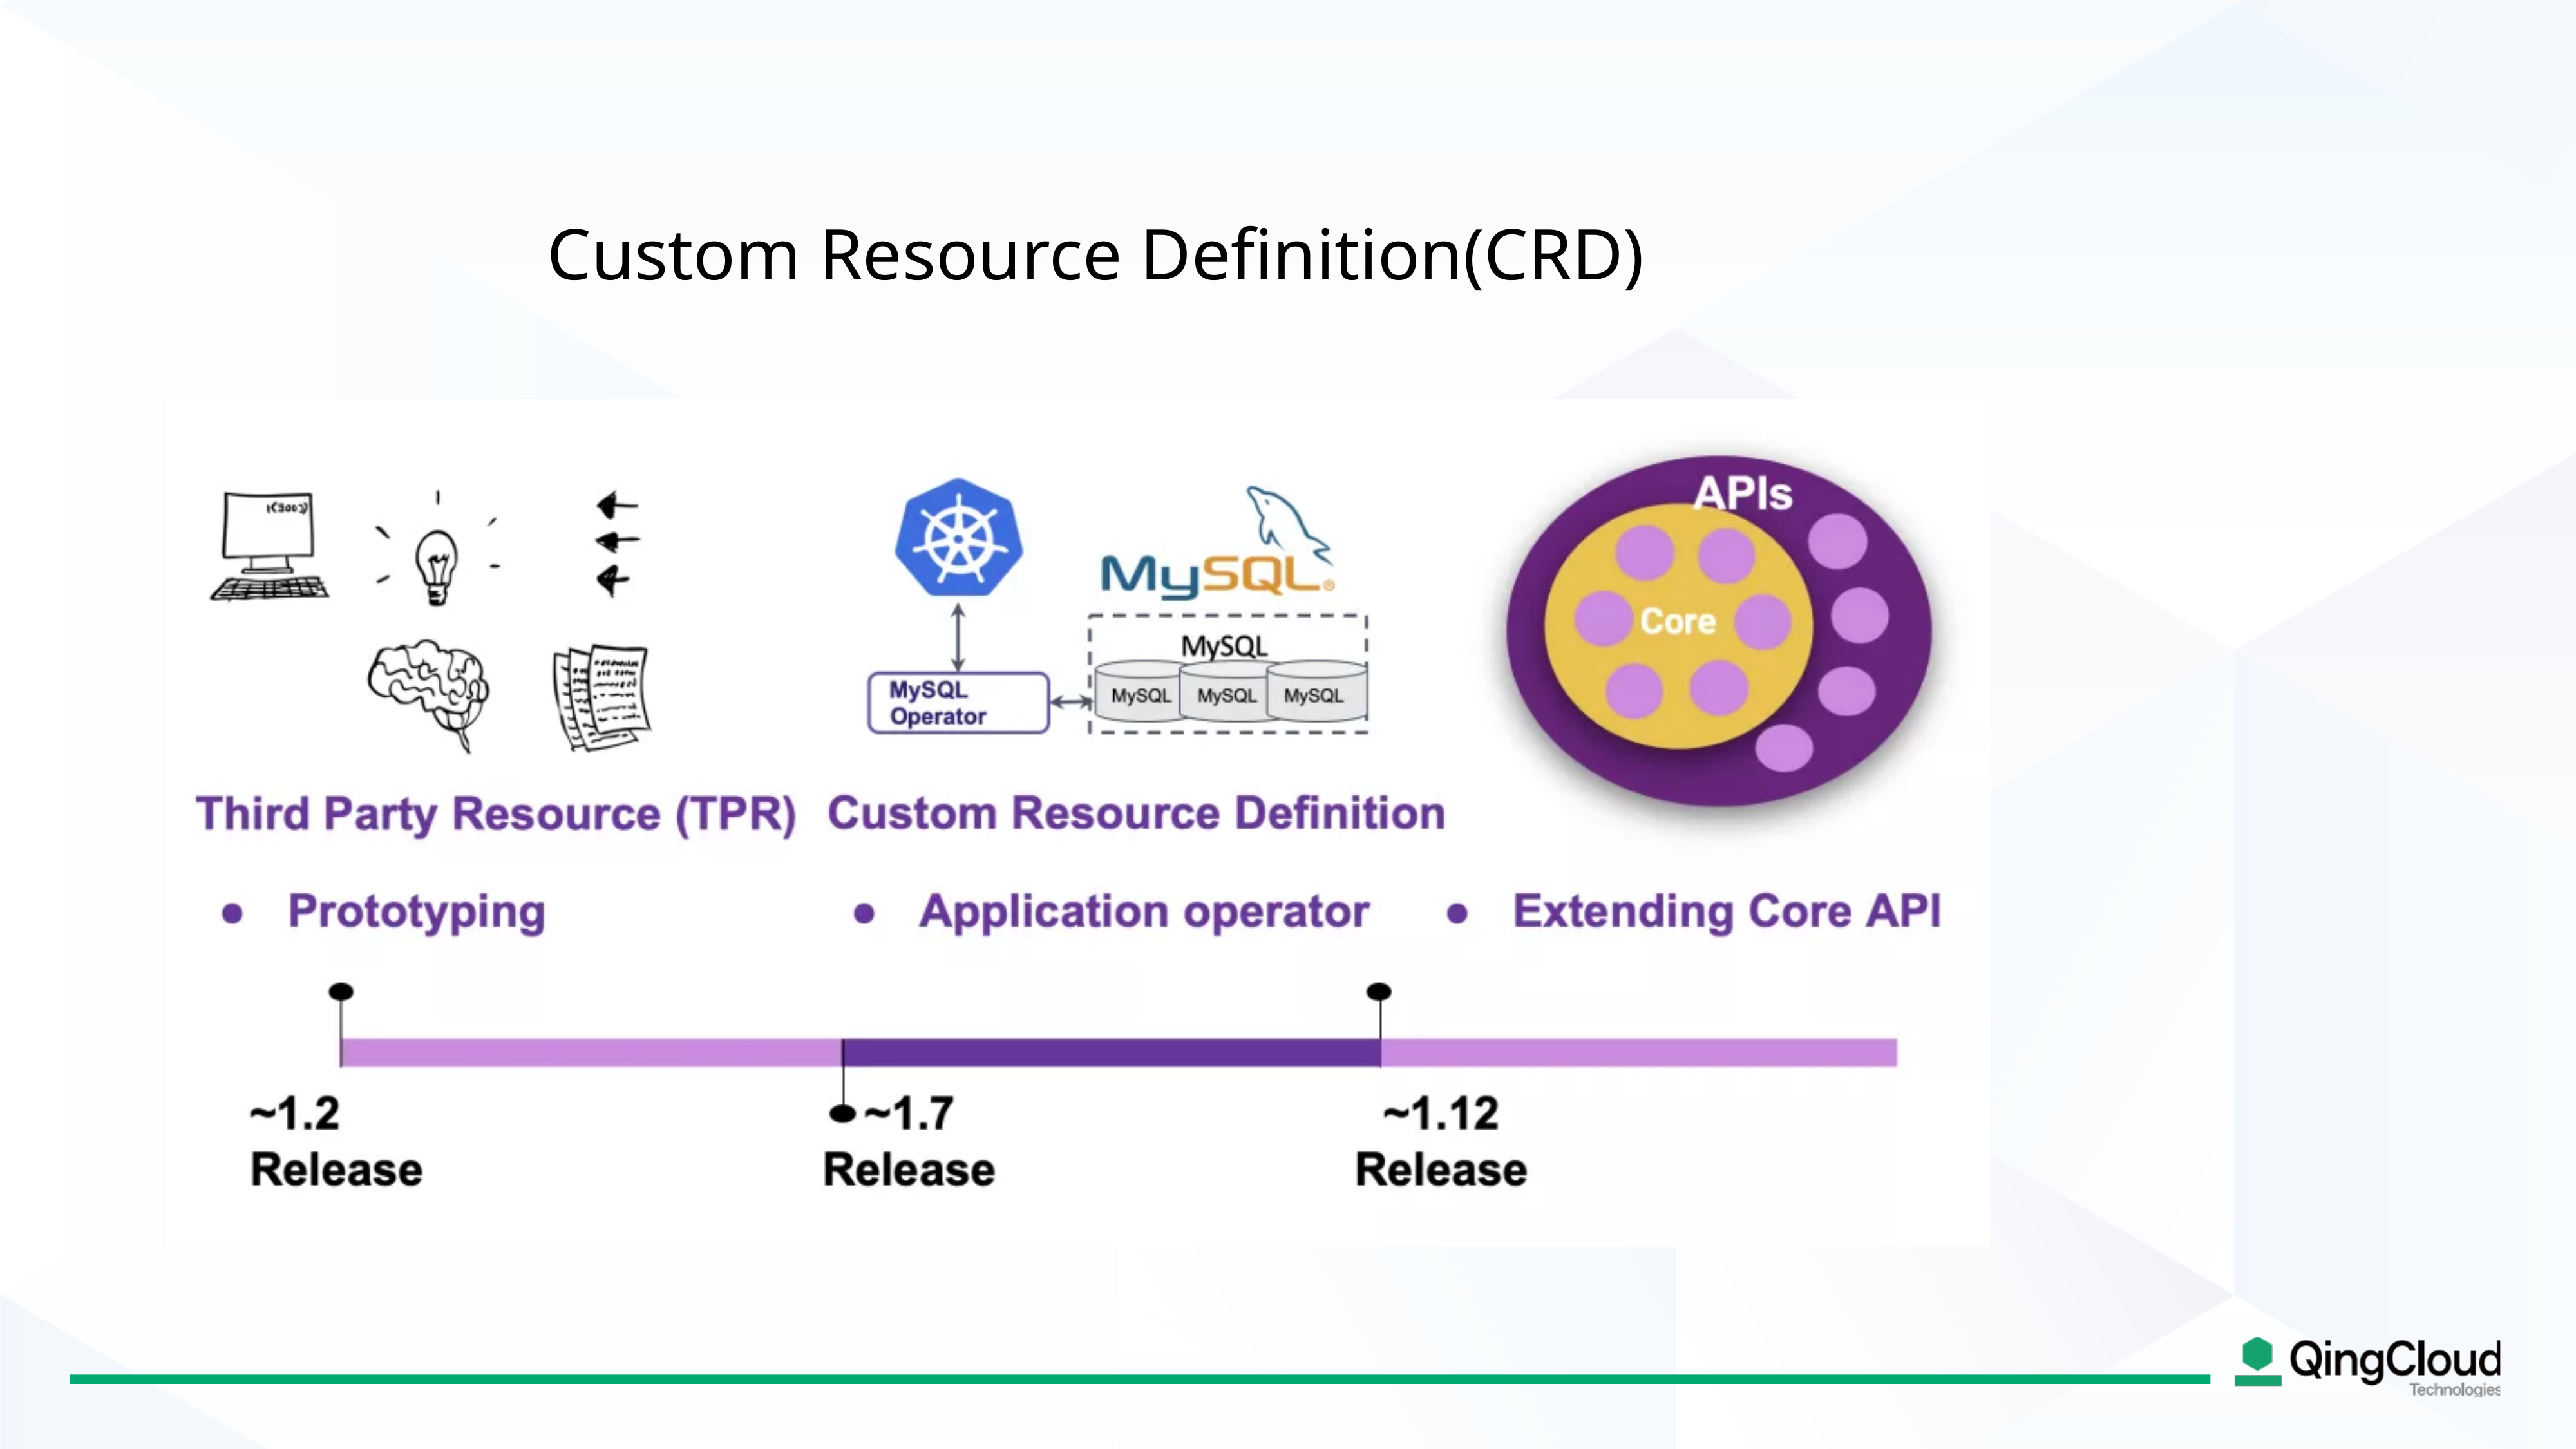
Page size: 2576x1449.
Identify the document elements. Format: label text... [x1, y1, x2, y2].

picture [166, 398, 1991, 1247]
text_box Custom Resource Definition(CRD) [542, 155, 1650, 309]
